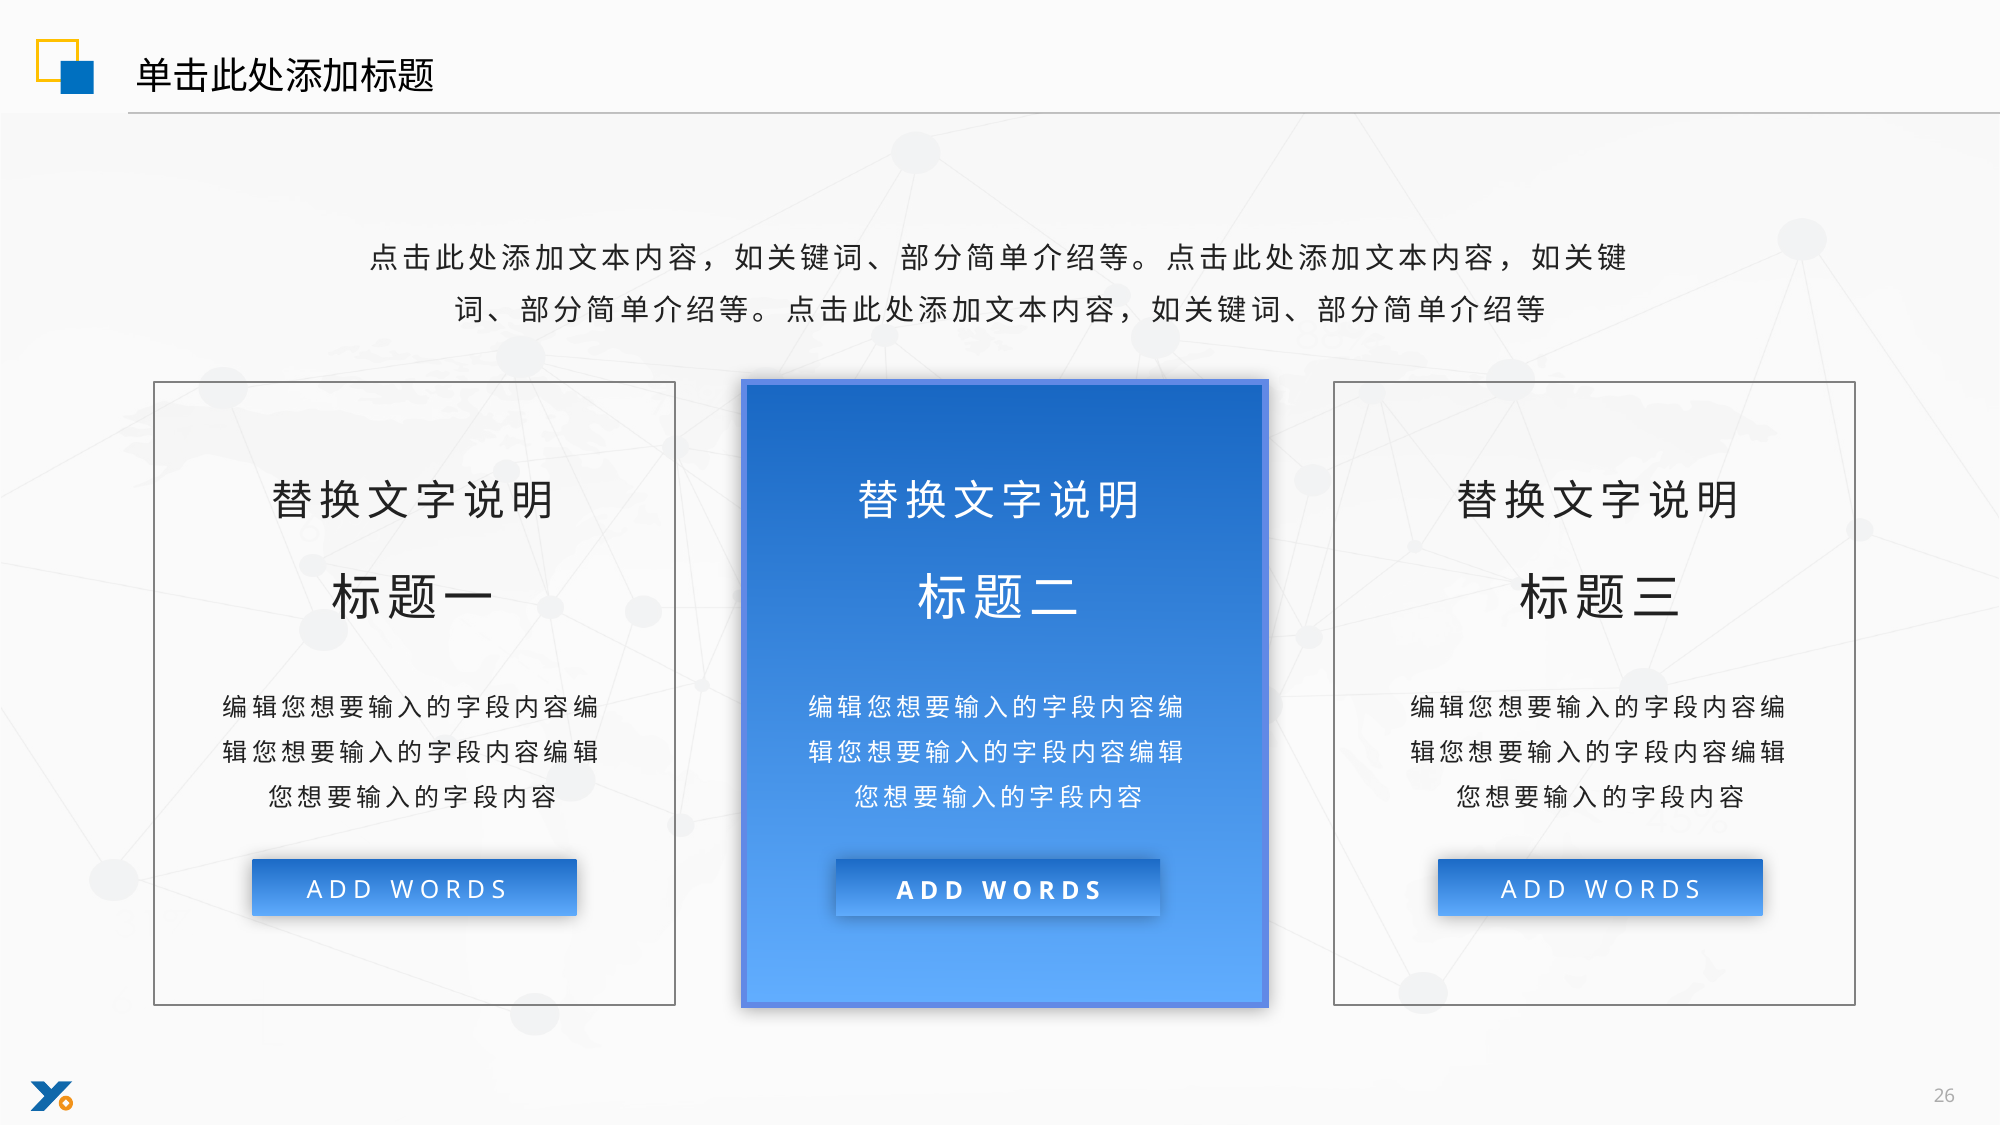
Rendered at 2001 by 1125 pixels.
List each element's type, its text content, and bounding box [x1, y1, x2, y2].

text_box [1429, 852, 1770, 926]
text_box 替换文字说明 [226, 466, 600, 532]
text_box 替换文字说明 [812, 466, 1186, 532]
text_box ADD WORDS [1460, 865, 1741, 911]
text_box [153, 382, 676, 1006]
text_box ADD WORDS [858, 867, 1139, 912]
text_box [244, 852, 585, 926]
text_box 编辑您想要输入的字段内容编辑您想要输入的字段内容编辑您想要输入的字段内容 [799, 669, 1198, 819]
text_box [1333, 382, 1856, 1006]
text_box [1438, 859, 1763, 916]
text_box [836, 859, 1161, 916]
text_box 编辑您想要输入的字段内容编辑您想要输入的字段内容编辑您想要输入的字段内容 [213, 669, 612, 819]
text_box 标题二 [812, 558, 1186, 633]
text_box [743, 382, 1266, 1006]
text_box 标题三 [1413, 558, 1787, 633]
text_box 标题一 [226, 558, 600, 633]
picture [30, 1081, 78, 1112]
text_box 点击此处添加文本内容，如关键词、部分简单介绍等。点击此处添加文本内容，如关键词、部分简单介绍等。点击此处添加文本内容，如关键词、部分简单介绍等 [331, 214, 1669, 334]
text_box ADD WORDS [266, 865, 547, 911]
text_box 编辑您想要输入的字段内容编辑您想要输入的字段内容编辑您想要输入的字段内容 [1401, 669, 1800, 819]
text_box 替换文字说明 [1385, 466, 1809, 532]
text_box [252, 859, 577, 916]
text_box [827, 852, 1168, 926]
text_box 单击此处添加标题 [127, 44, 1900, 106]
